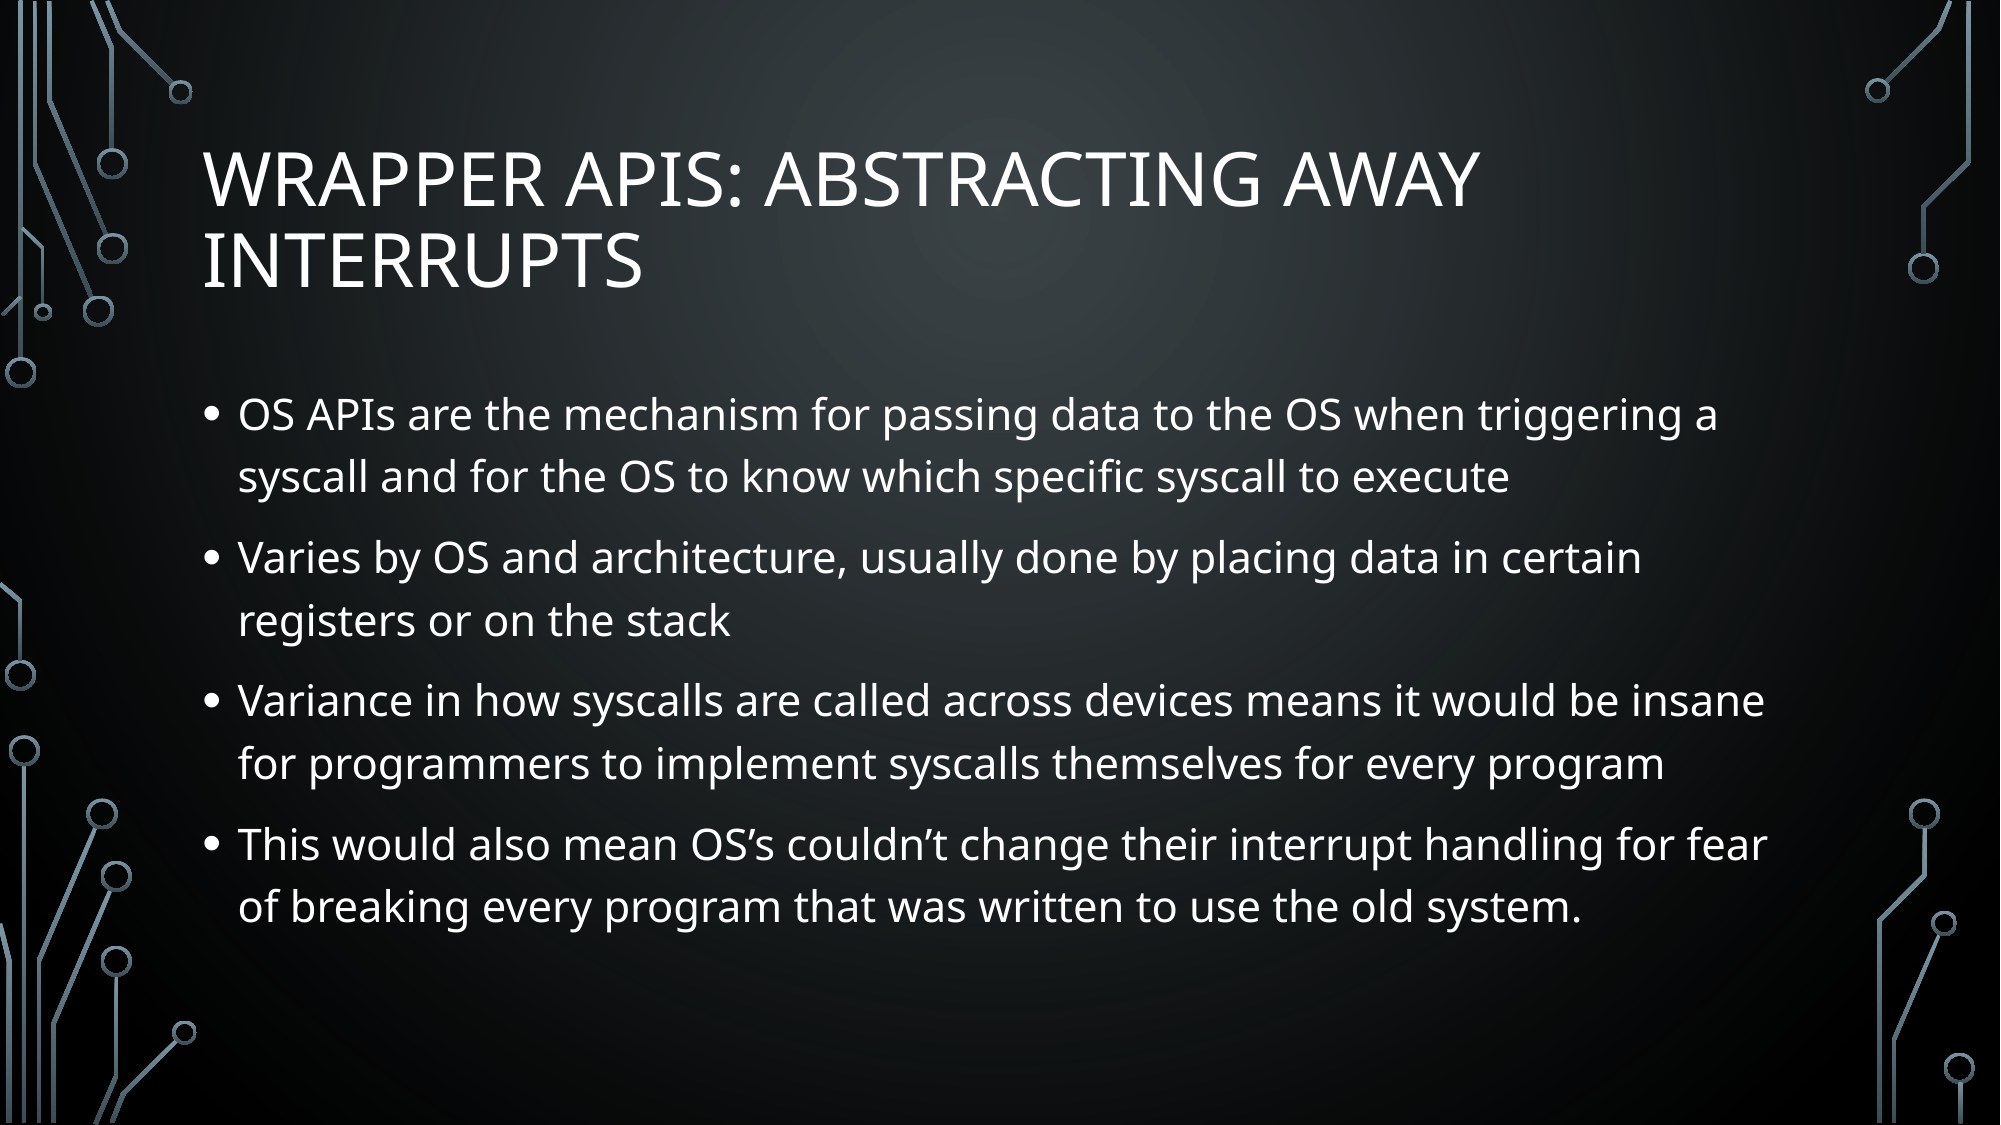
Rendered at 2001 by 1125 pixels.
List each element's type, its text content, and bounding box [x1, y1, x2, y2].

title Wrapper APIs: Abstracting Away Interrupts [187, 101, 1813, 344]
list OS APIs are the mechanism for passing data to the OS when triggering a syscall and for the OS to know which specific syscall to execute Varies by OS and architecture, usually done by placing data in certain registers or on the stack Variance in how syscalls are called across devices means it would be insane for programmers to implement syscalls themselves for every program This would also mean OS’s couldn’t change their interrupt handling for fear of breaking every program that was written to use the old system. [187, 369, 1813, 950]
